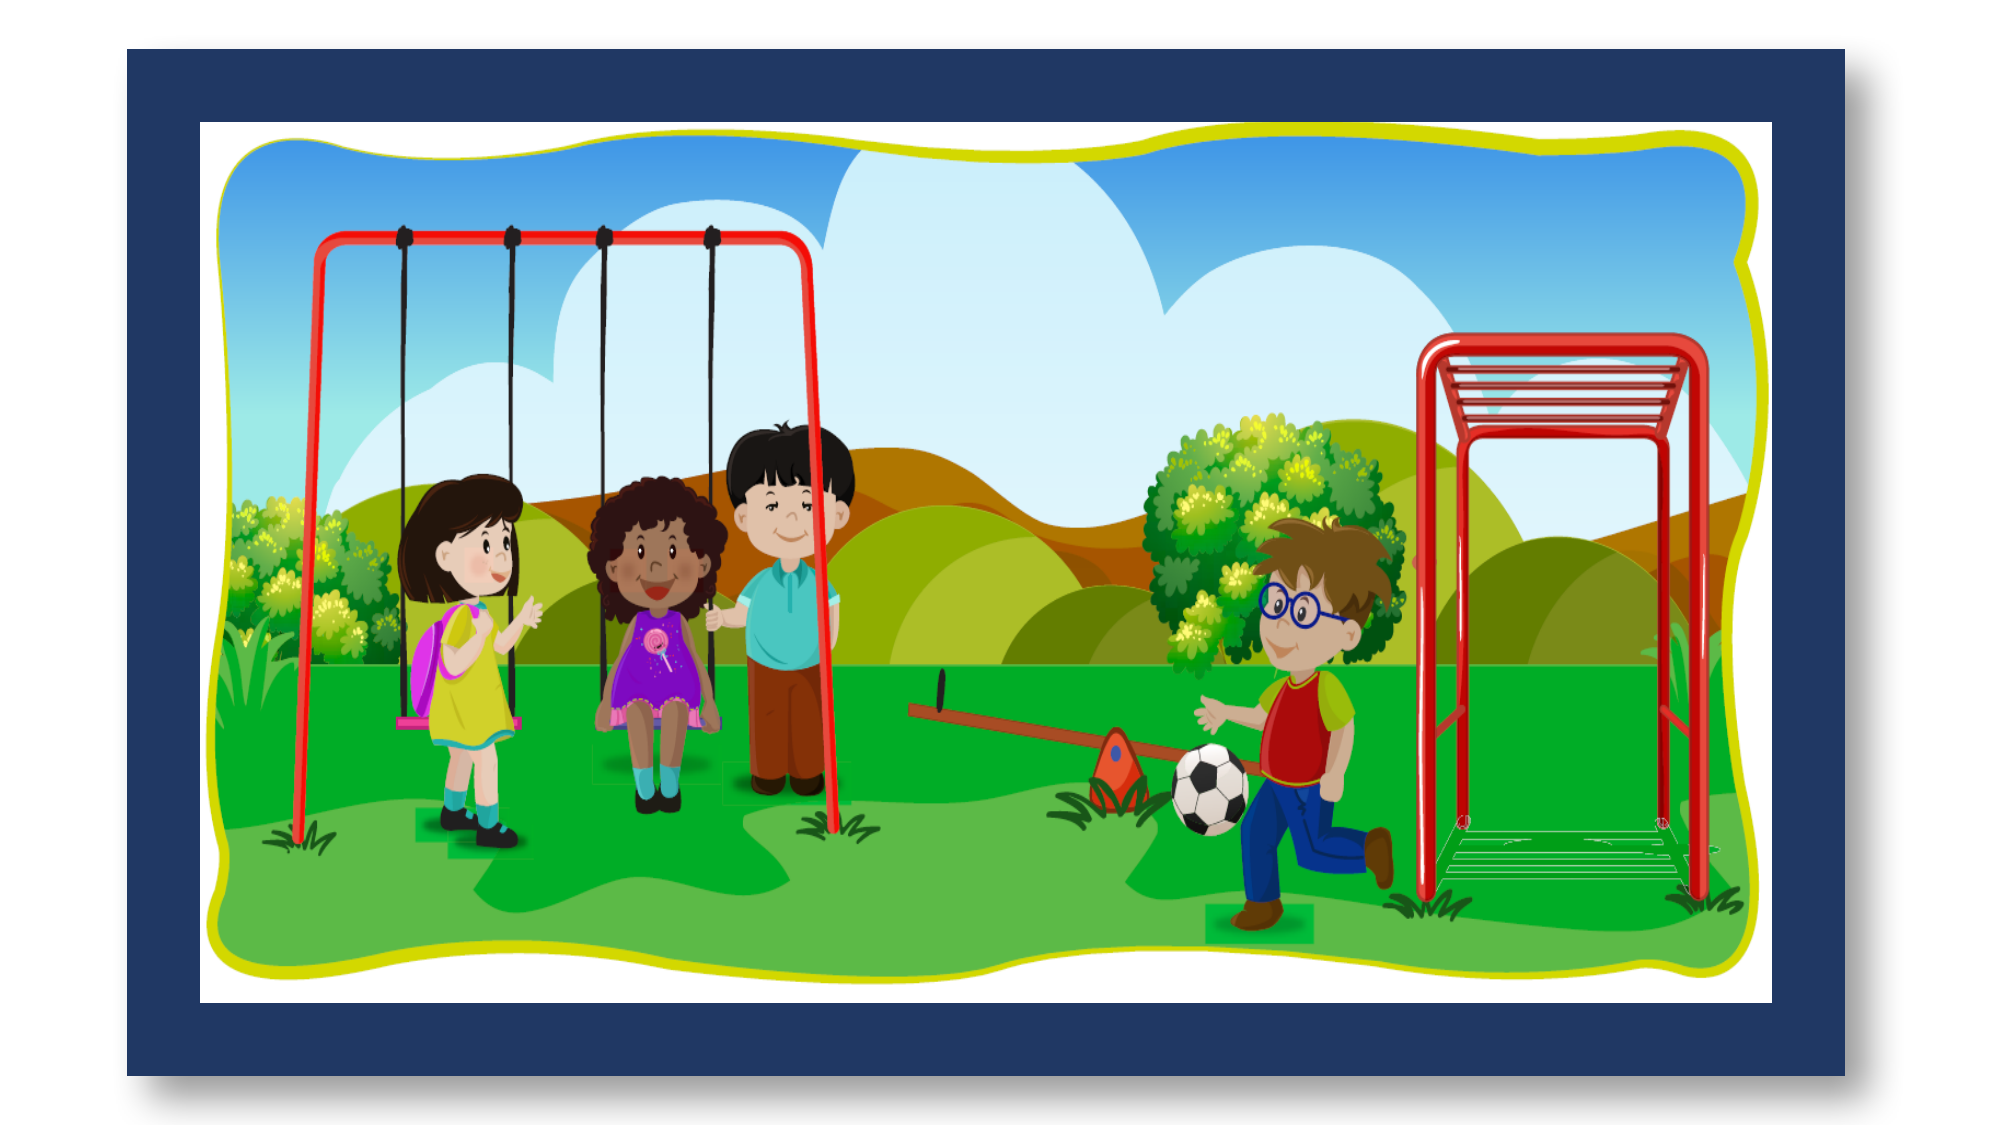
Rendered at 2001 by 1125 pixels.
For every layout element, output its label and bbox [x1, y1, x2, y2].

picture [199, 121, 1772, 1003]
